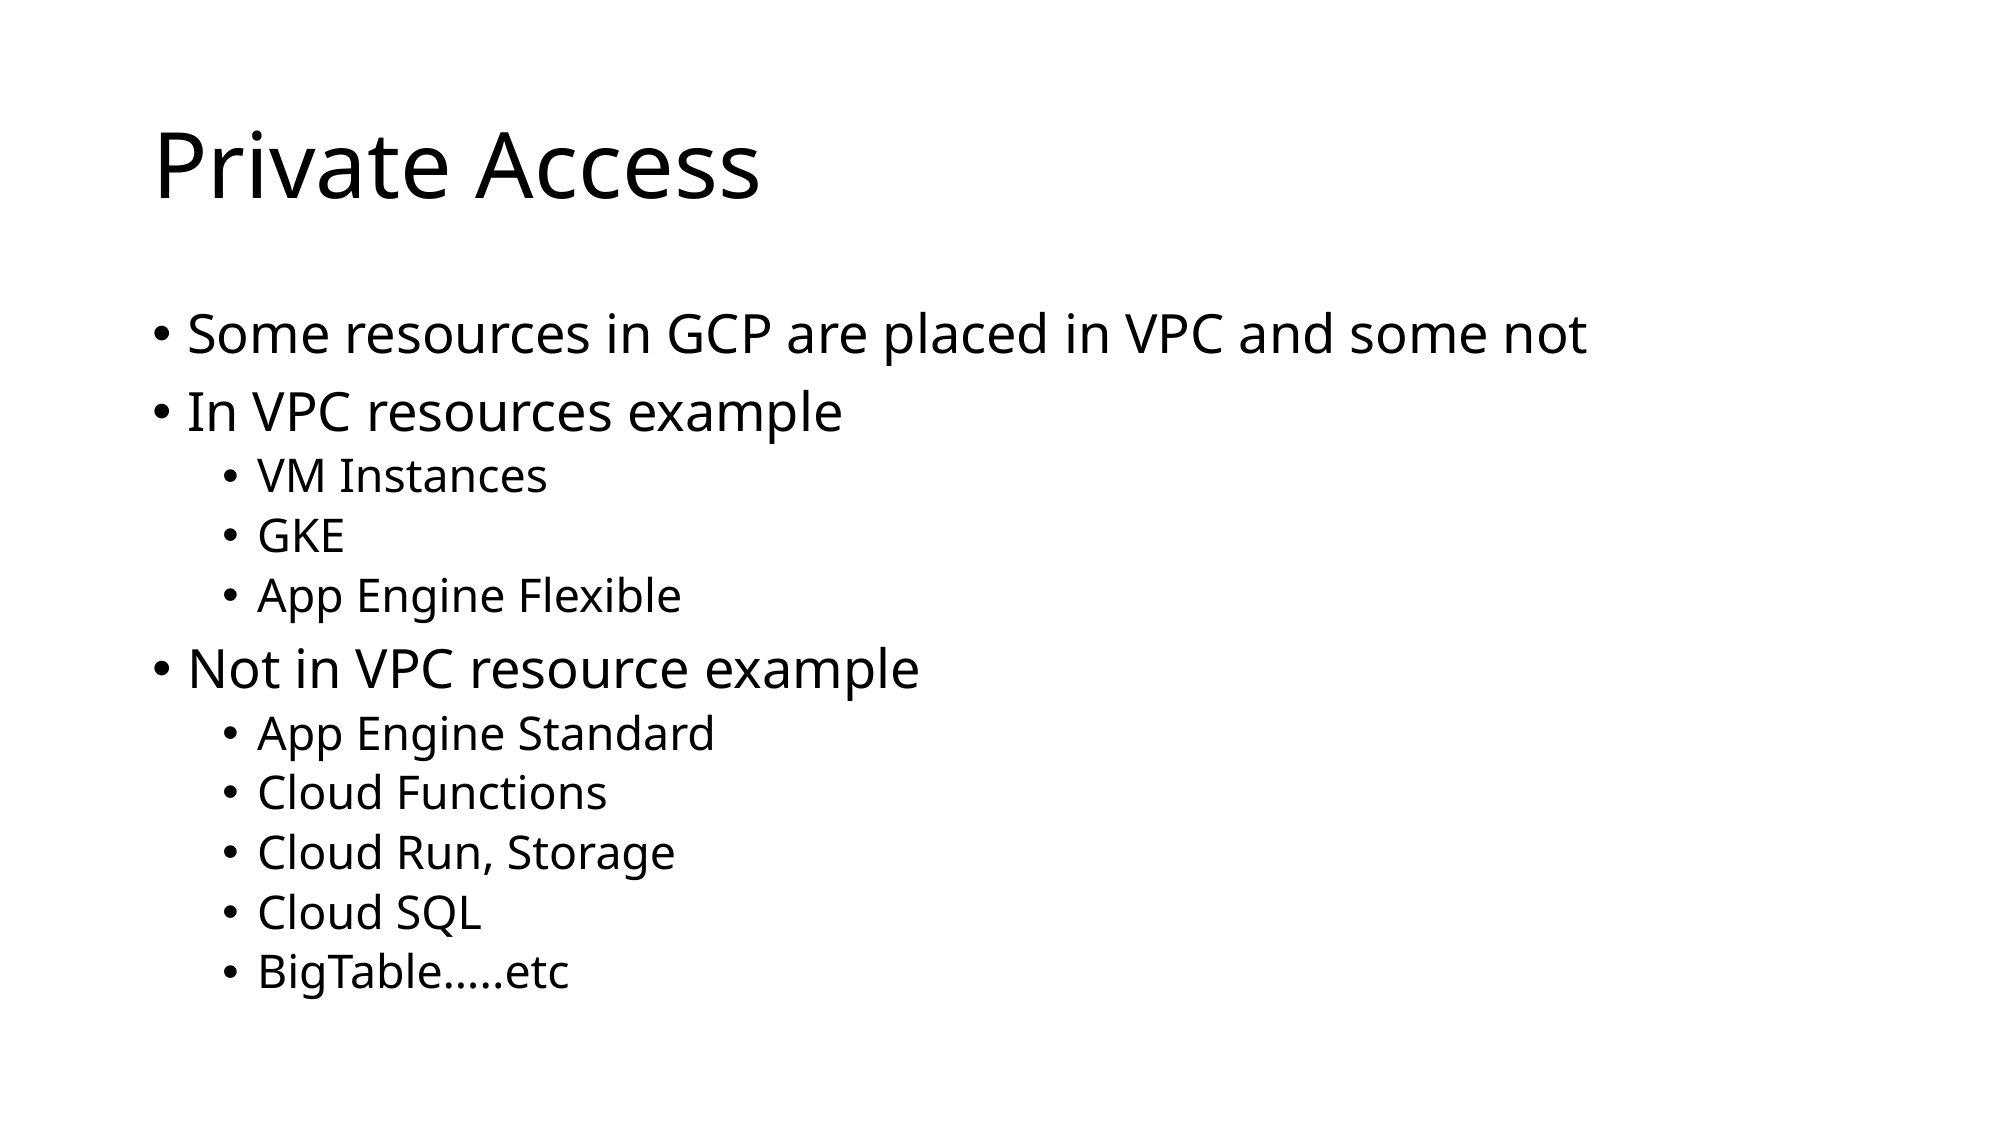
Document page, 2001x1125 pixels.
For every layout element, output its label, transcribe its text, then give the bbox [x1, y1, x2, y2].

title Private Access [137, 59, 1863, 278]
list Some resources in GCP are placed in VPC and some not In VPC resources example VM Instances GKE App Engine Flexible Not in VPC resource example App Engine Standard Cloud Functions Cloud Run, Storage Cloud SQL BigTable…..etc [137, 299, 1863, 1014]
